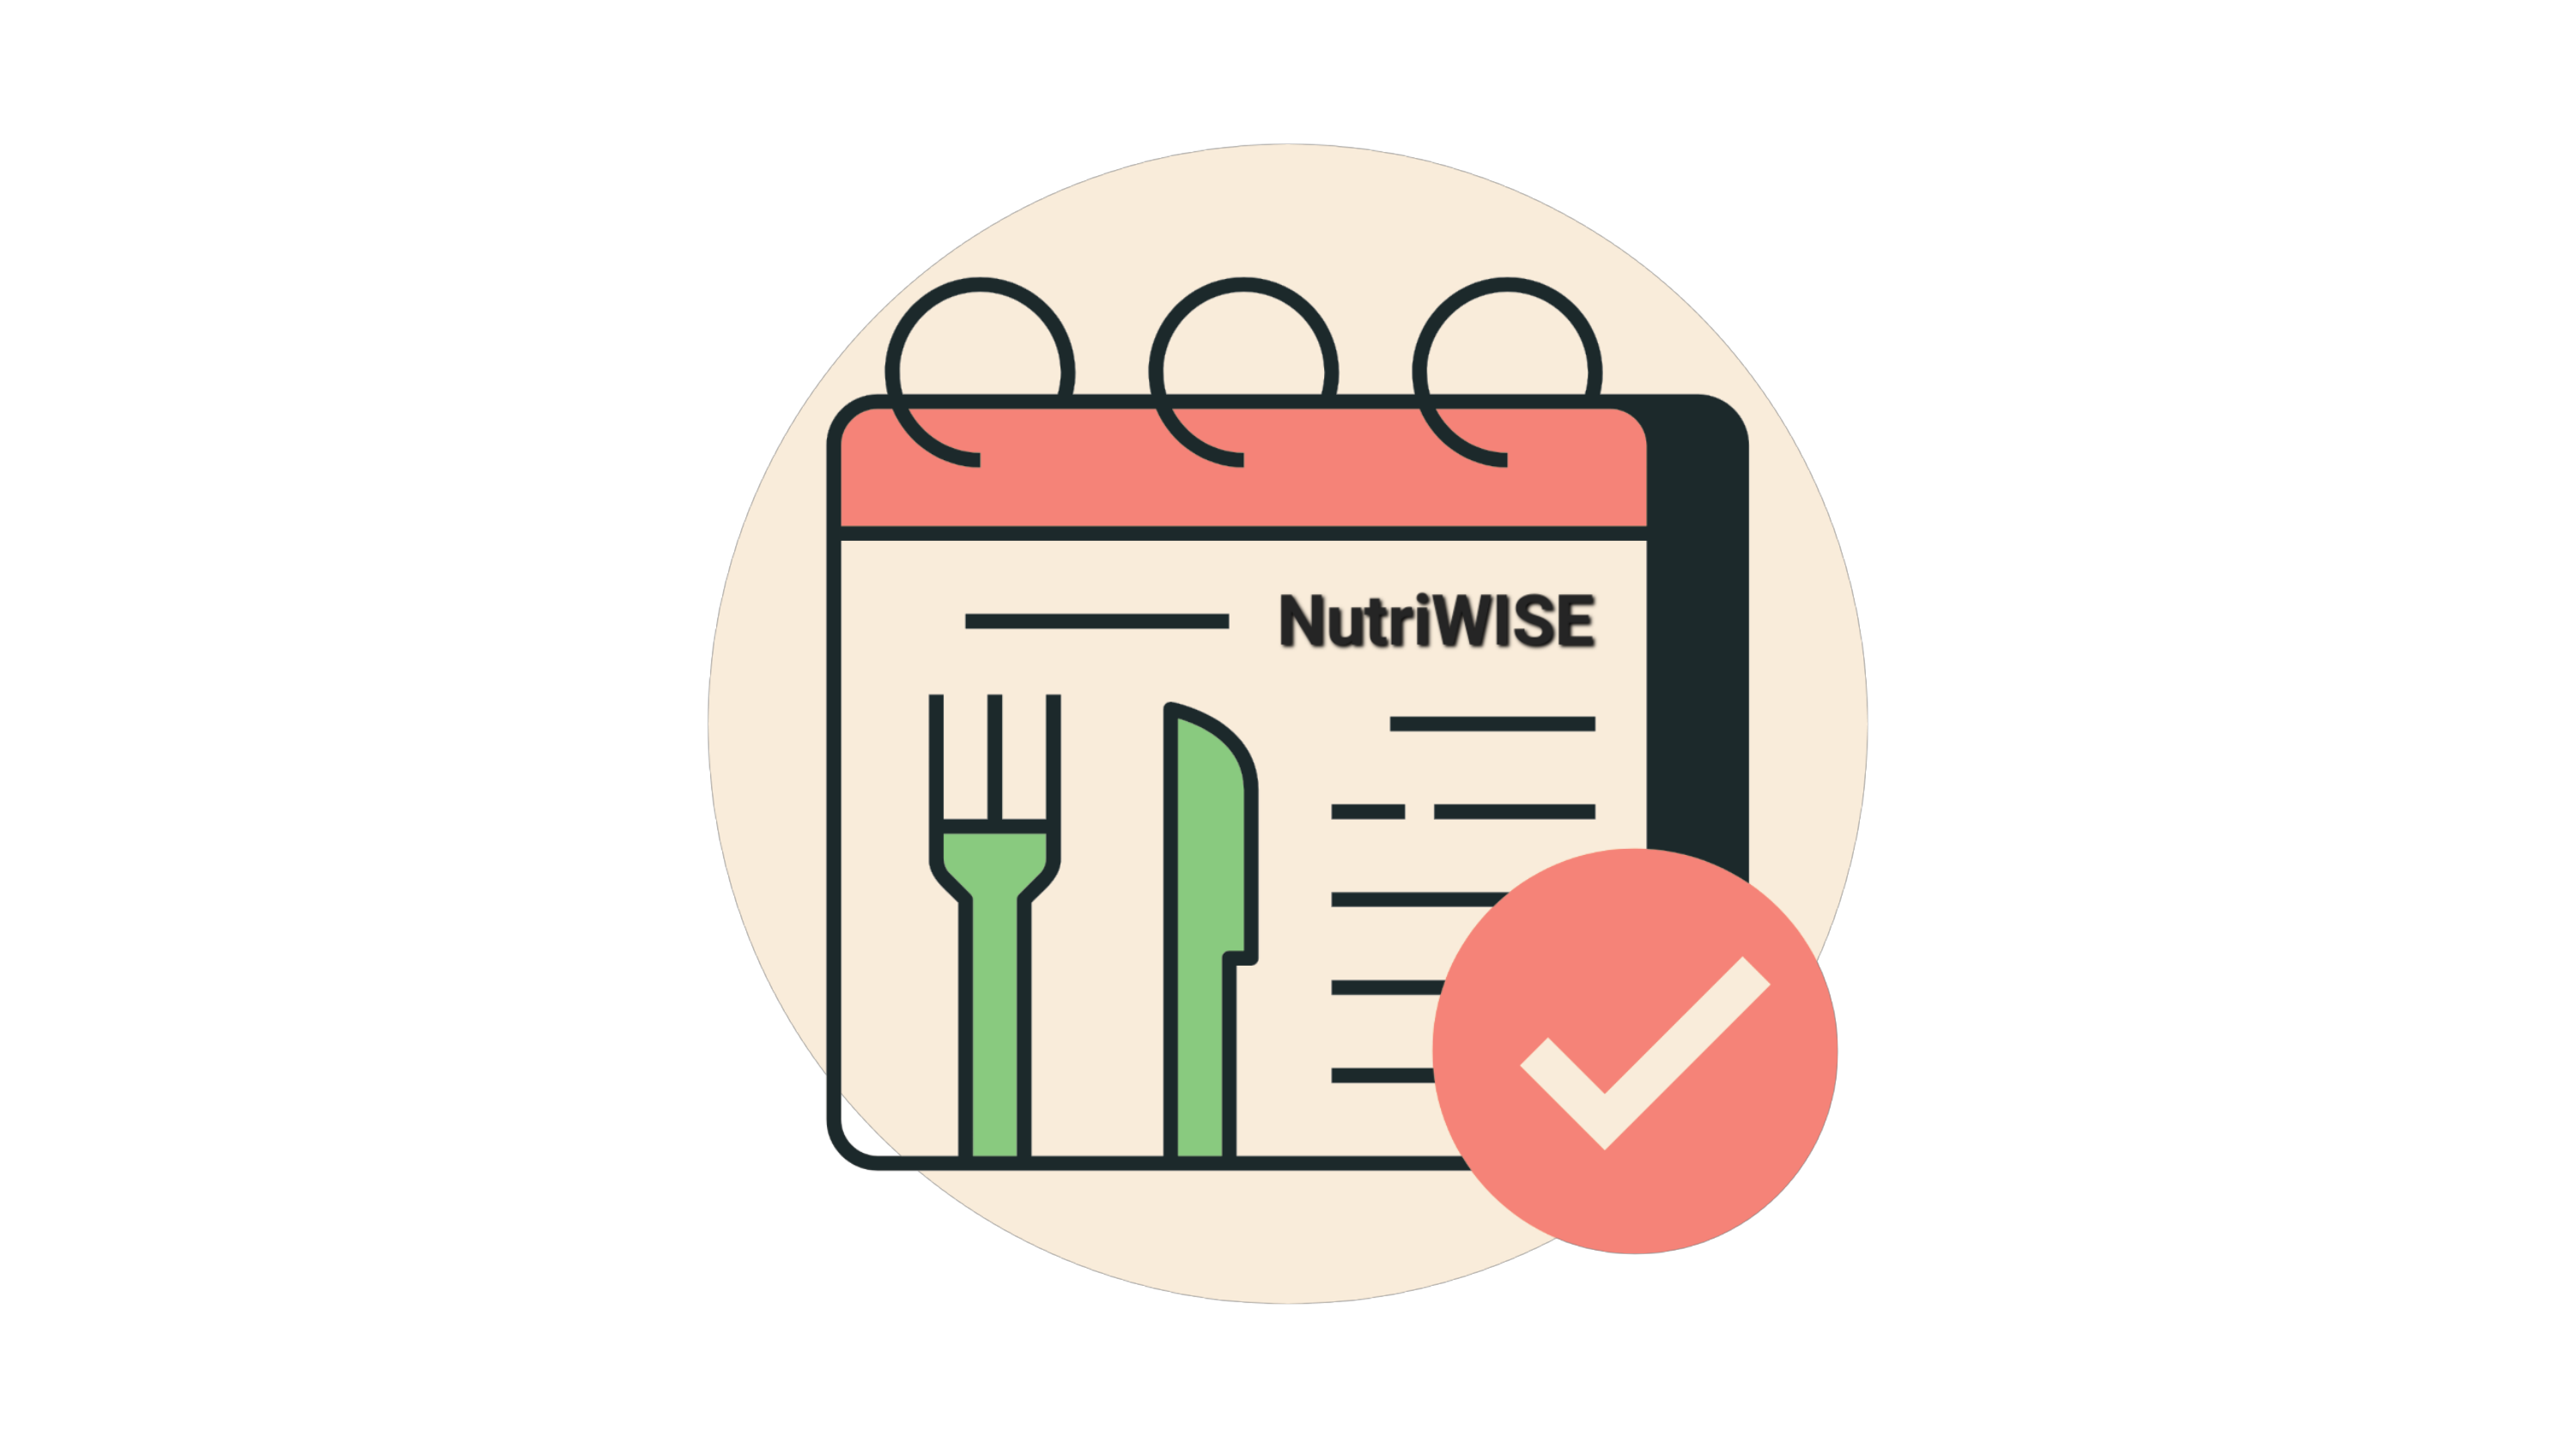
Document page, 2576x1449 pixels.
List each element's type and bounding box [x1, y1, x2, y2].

picture [563, 0, 2013, 1449]
